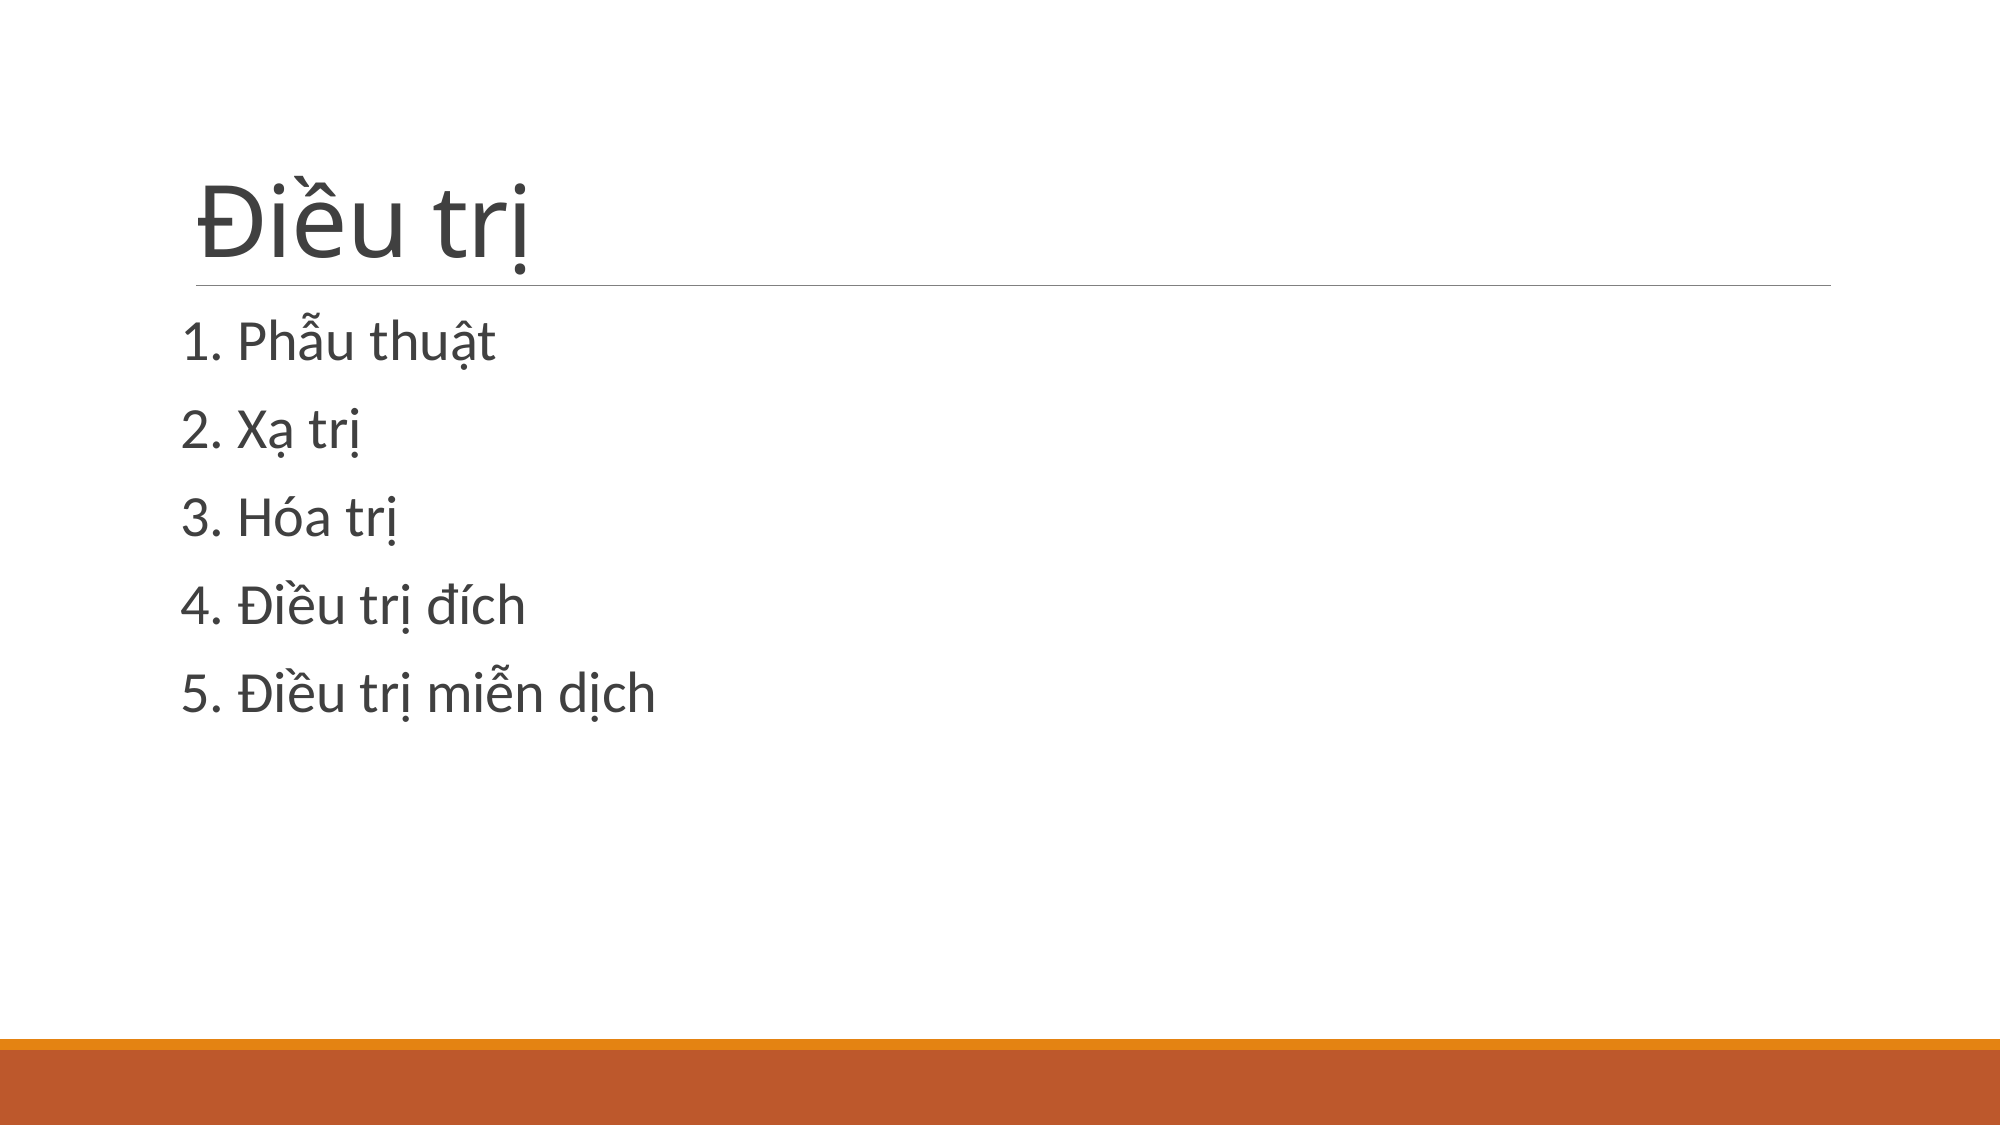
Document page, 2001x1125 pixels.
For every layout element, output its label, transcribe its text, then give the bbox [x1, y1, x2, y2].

list 1. Phẫu thuật 2. Xạ trị 3. Hóa trị 4. Điều trị đích 5. Điều trị miễn dịch [180, 302, 1830, 963]
title Điều trị [180, 47, 1830, 285]
